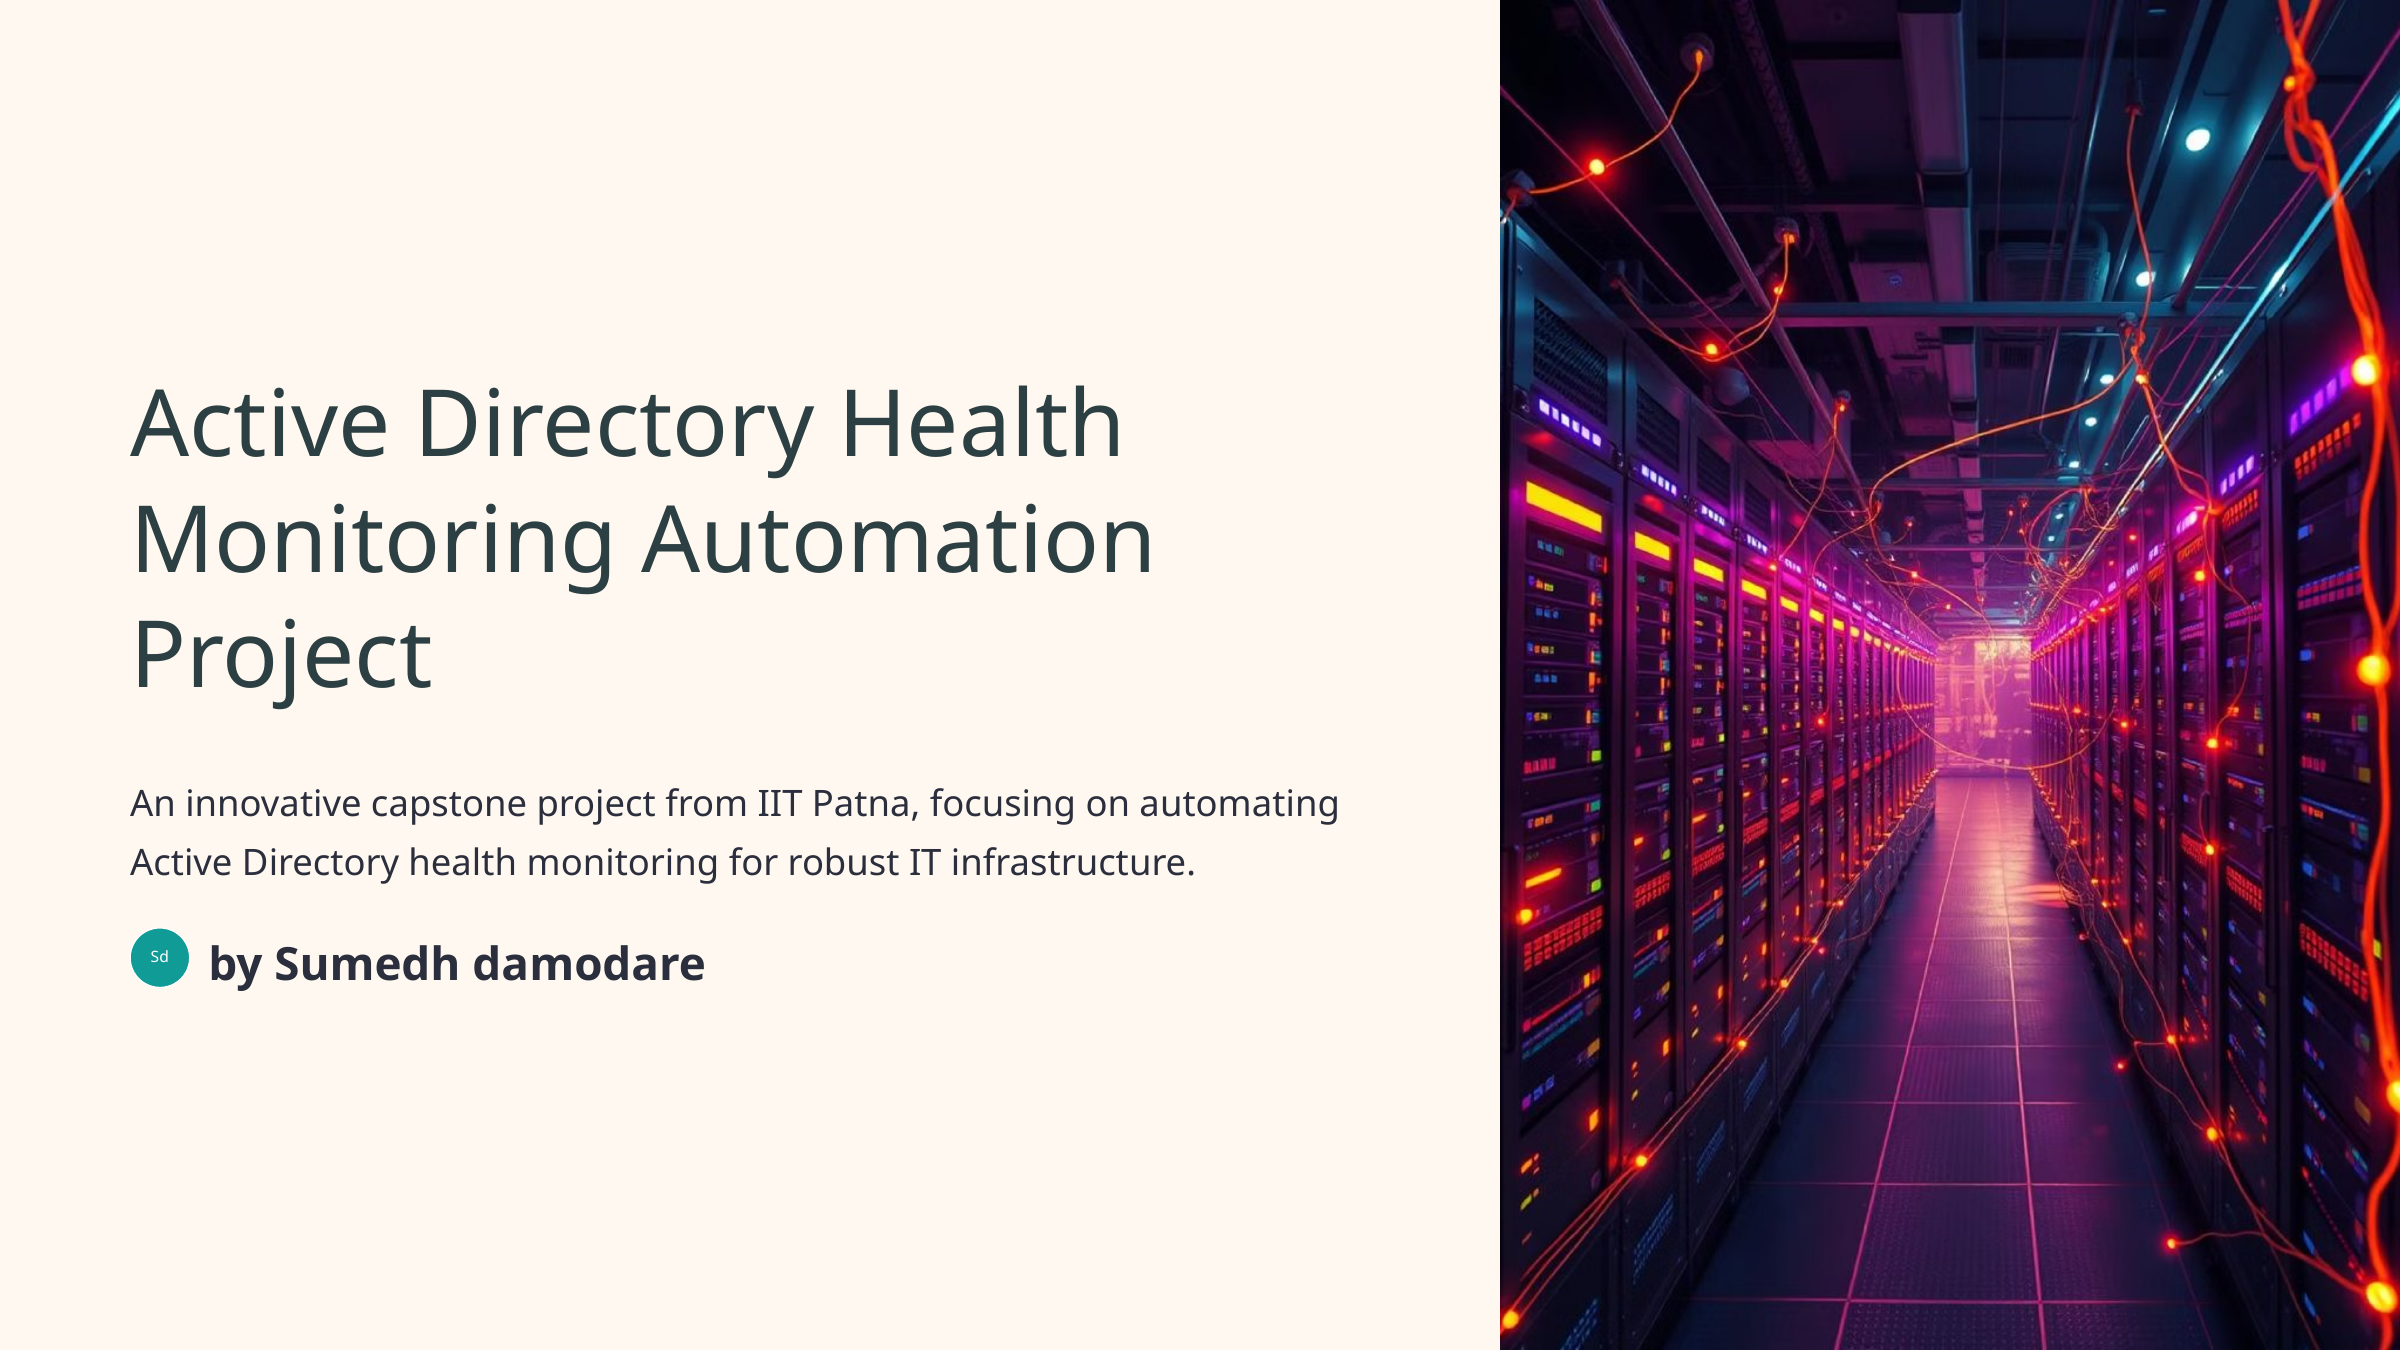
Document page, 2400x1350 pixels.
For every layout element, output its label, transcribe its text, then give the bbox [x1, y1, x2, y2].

text_box by Sumedh damodare [208, 925, 716, 991]
text_box Sd [149, 949, 171, 966]
text_box [130, 927, 190, 988]
picture [1499, 0, 2400, 1350]
text_box An innovative capstone project from IIT Patna, focusing on automating Active Directory health monitoring for robust IT infrastructure. [130, 764, 1370, 884]
text_box Active Directory Health Monitoring Automation Project [130, 359, 1370, 709]
